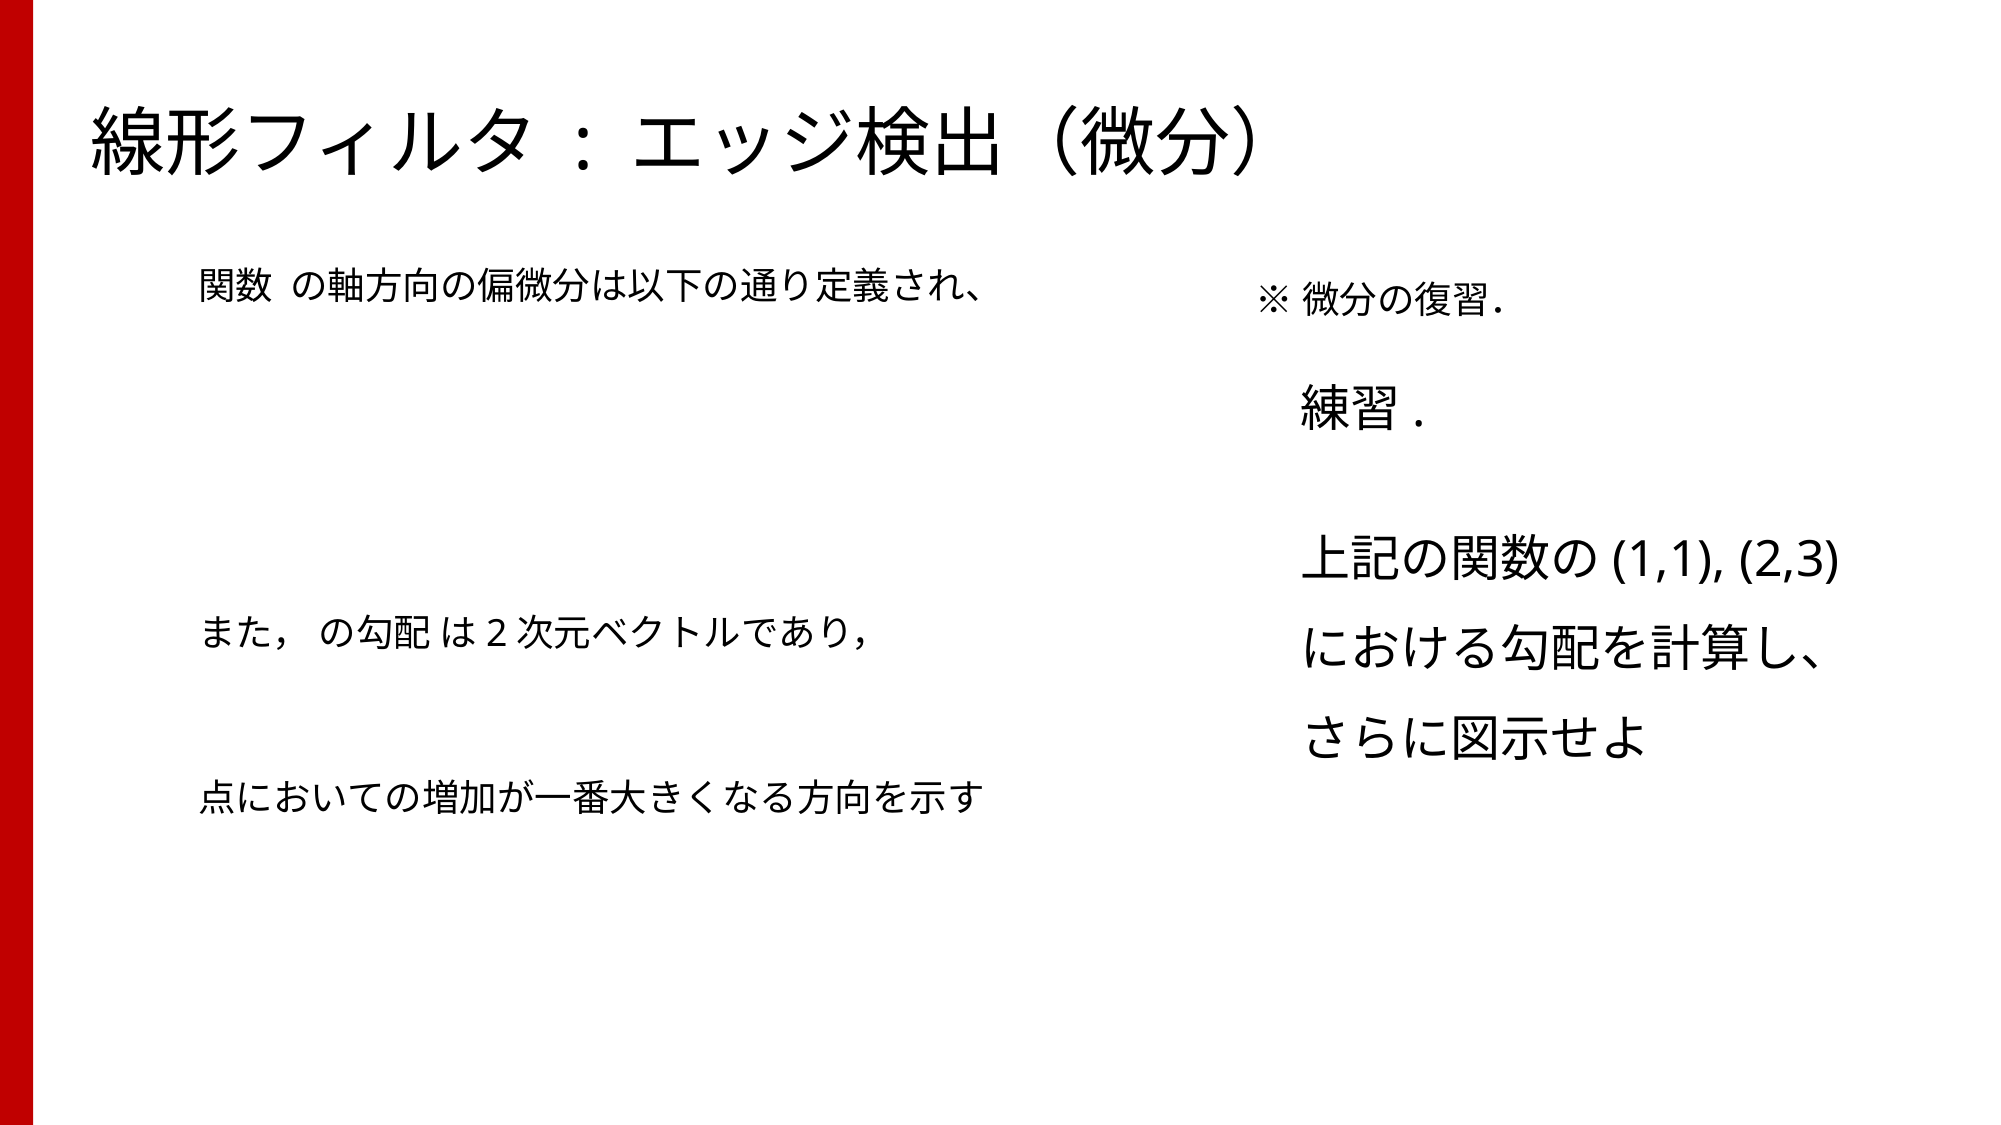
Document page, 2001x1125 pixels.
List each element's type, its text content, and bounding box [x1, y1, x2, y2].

text_box ※微分の復習． [1241, 268, 1542, 329]
title 線形フィルタ : エッジ検出（微分） [75, 97, 1399, 193]
